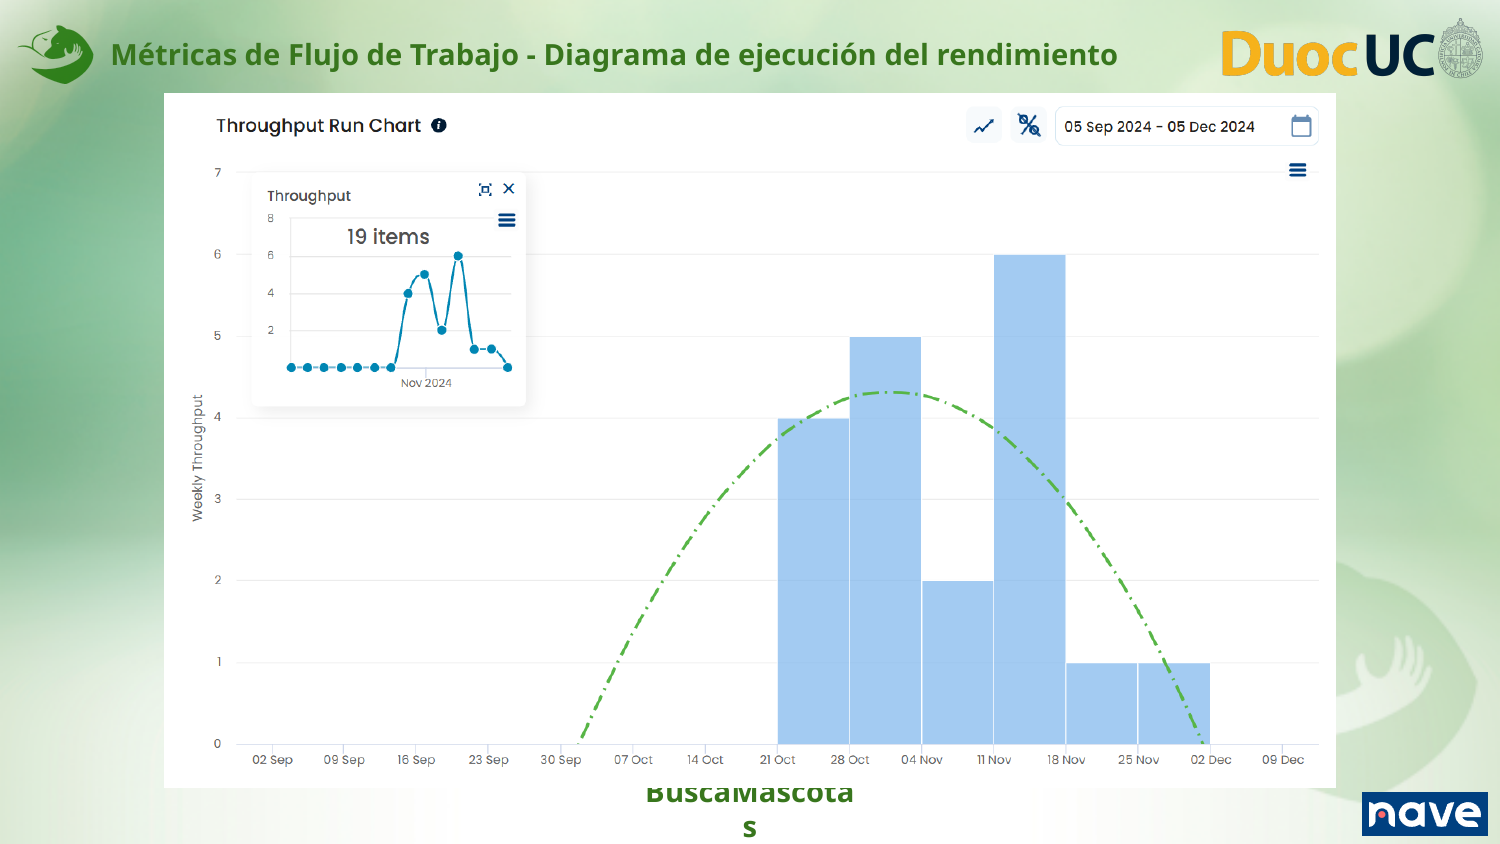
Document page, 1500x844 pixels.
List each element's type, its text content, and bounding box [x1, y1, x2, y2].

title Métricas de Flujo de Trabajo - Diagrama de ejecución del rendimiento [96, 22, 1191, 87]
title BuscaMascotas [629, 797, 871, 844]
picture [0, 0, 1500, 844]
